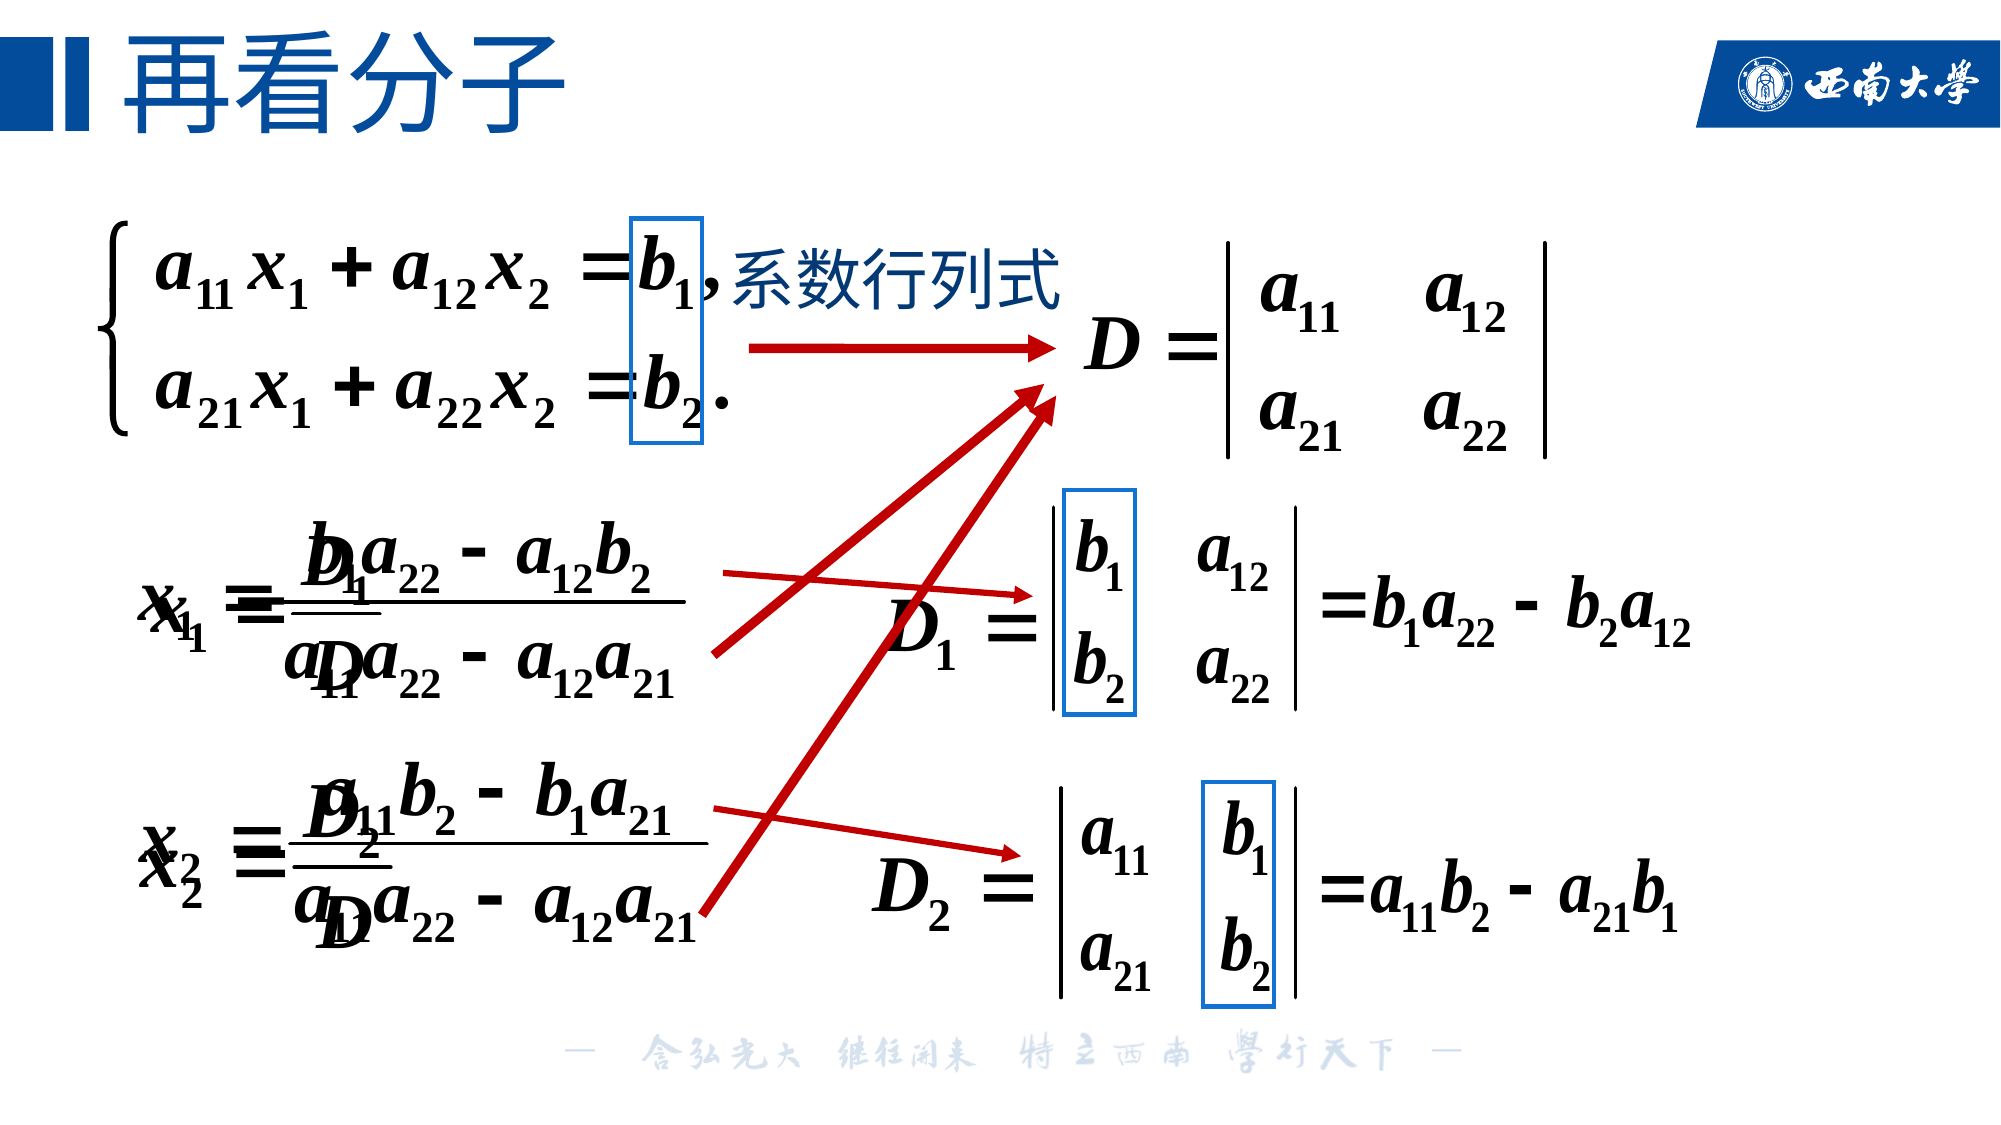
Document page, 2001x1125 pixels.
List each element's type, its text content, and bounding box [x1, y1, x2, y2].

text_box [713, 383, 1045, 656]
text_box [935, 395, 1057, 572]
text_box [122, 741, 722, 959]
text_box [134, 513, 397, 707]
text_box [122, 761, 407, 967]
text_box 系数行列式 [899, 230, 1067, 325]
title 再看分子 [108, 31, 1697, 145]
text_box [122, 501, 702, 714]
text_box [867, 572, 1038, 684]
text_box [1040, 490, 1702, 727]
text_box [1067, 224, 1564, 476]
text_box [899, 342, 1057, 355]
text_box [855, 831, 1037, 946]
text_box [1048, 770, 1692, 1016]
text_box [81, 206, 899, 453]
